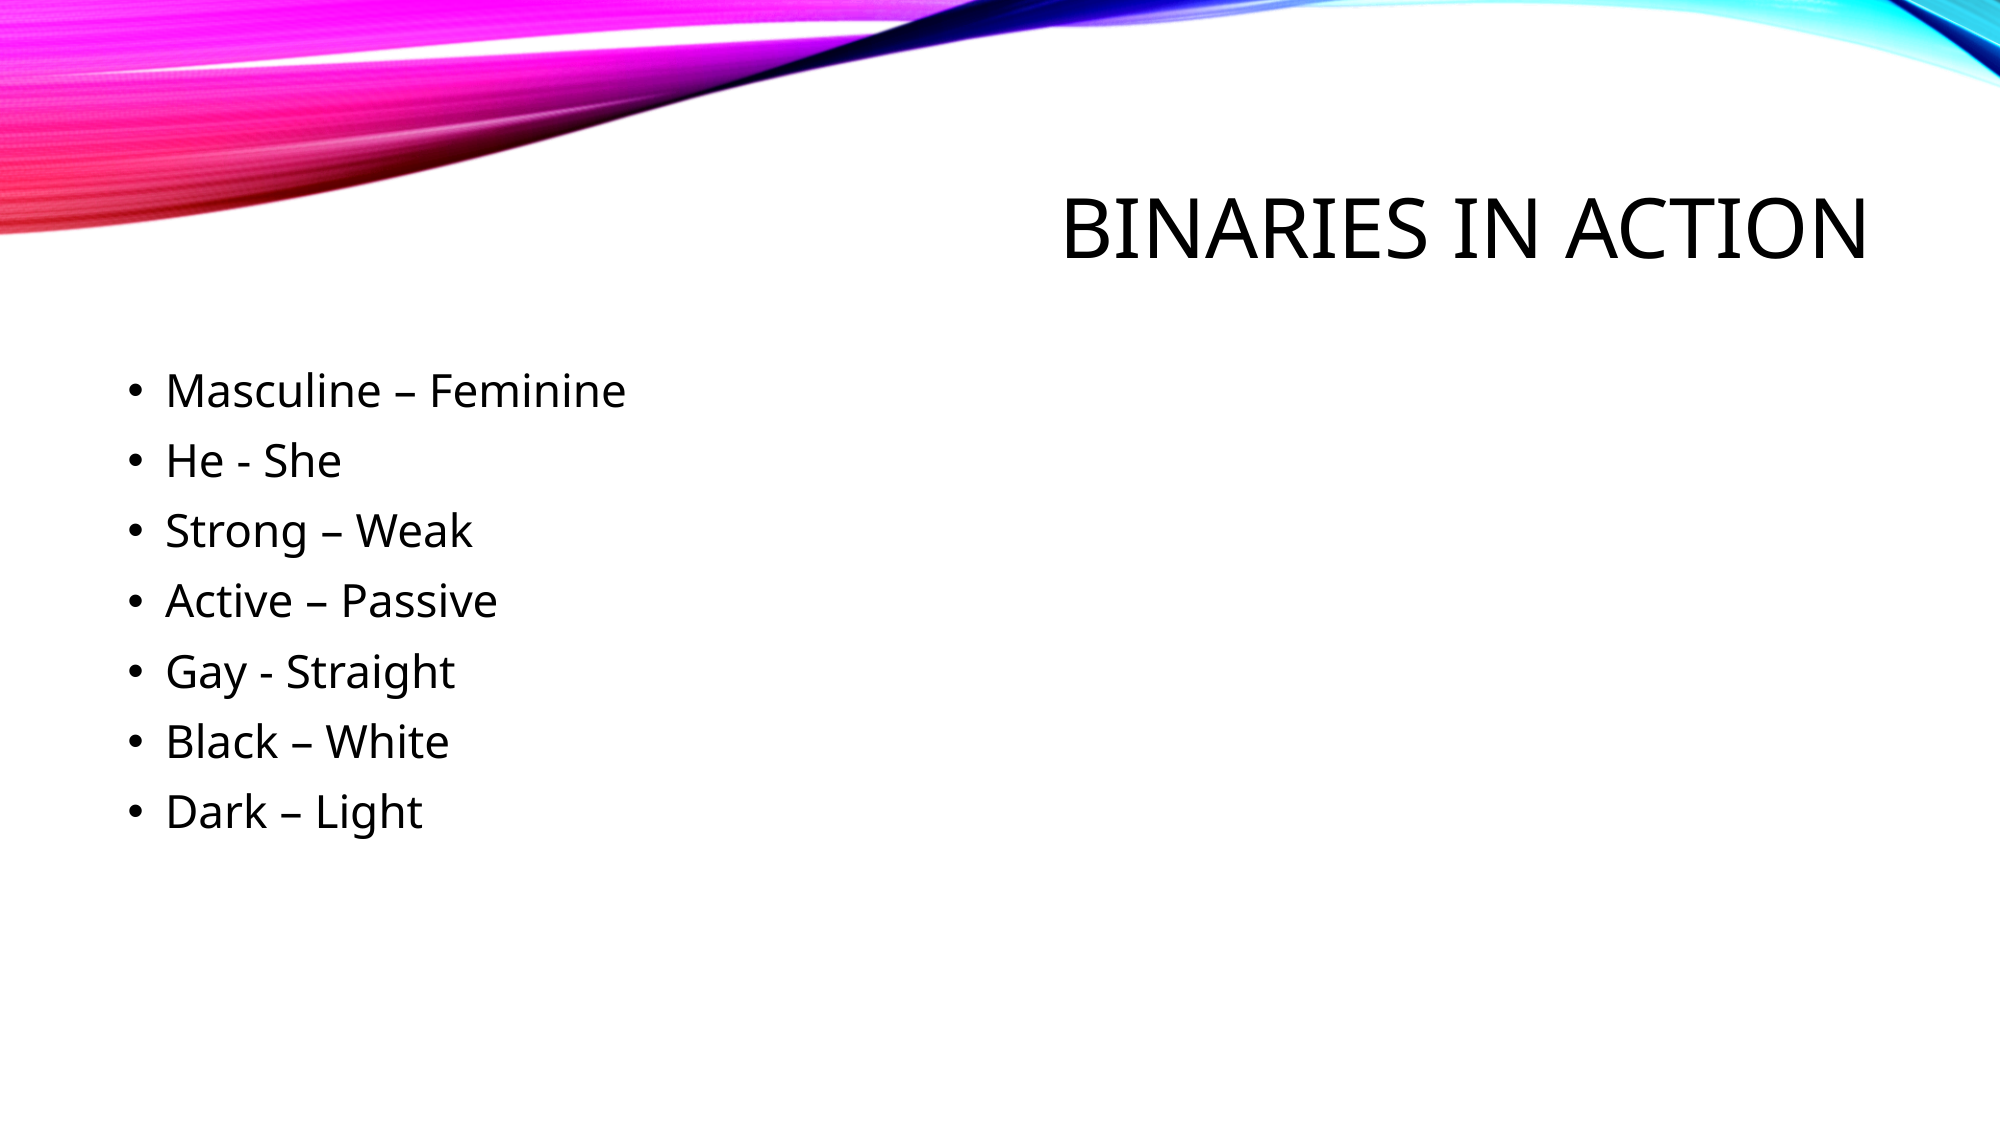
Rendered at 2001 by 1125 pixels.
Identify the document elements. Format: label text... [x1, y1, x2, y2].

picture [1890, 0, 2000, 75]
list Masculine – Feminine He - She Strong – Weak Active – Passive Gay - Straight Black – White Dark – Light [112, 360, 1888, 1021]
title Binaries in action [474, 125, 1888, 338]
picture [1910, 0, 2000, 45]
picture [0, 0, 2000, 237]
